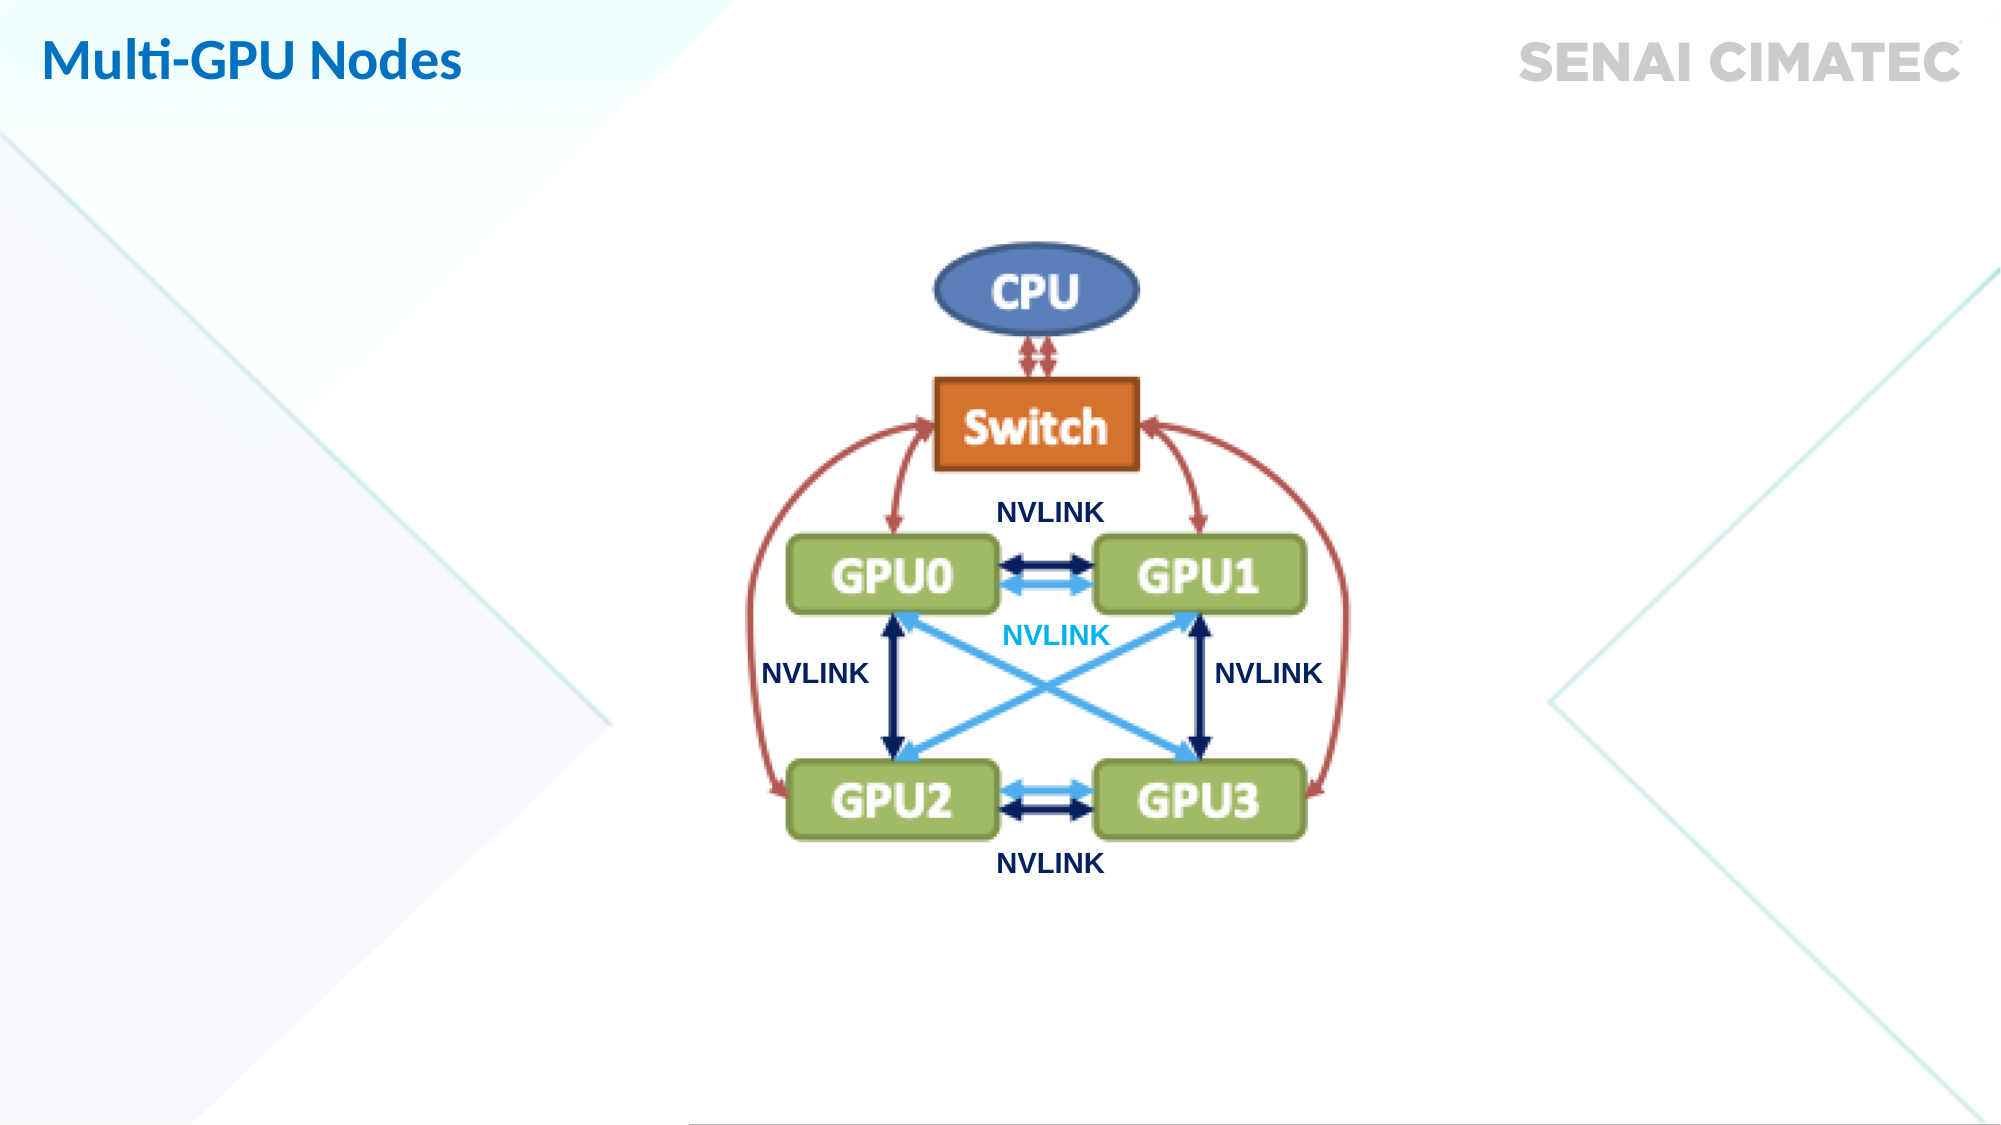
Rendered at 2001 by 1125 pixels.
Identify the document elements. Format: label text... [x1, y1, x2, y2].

picture [0, 0, 2001, 1125]
text_box Multi-GPU Nodes [27, 13, 1516, 99]
text_box NVLINK [969, 864, 1132, 888]
